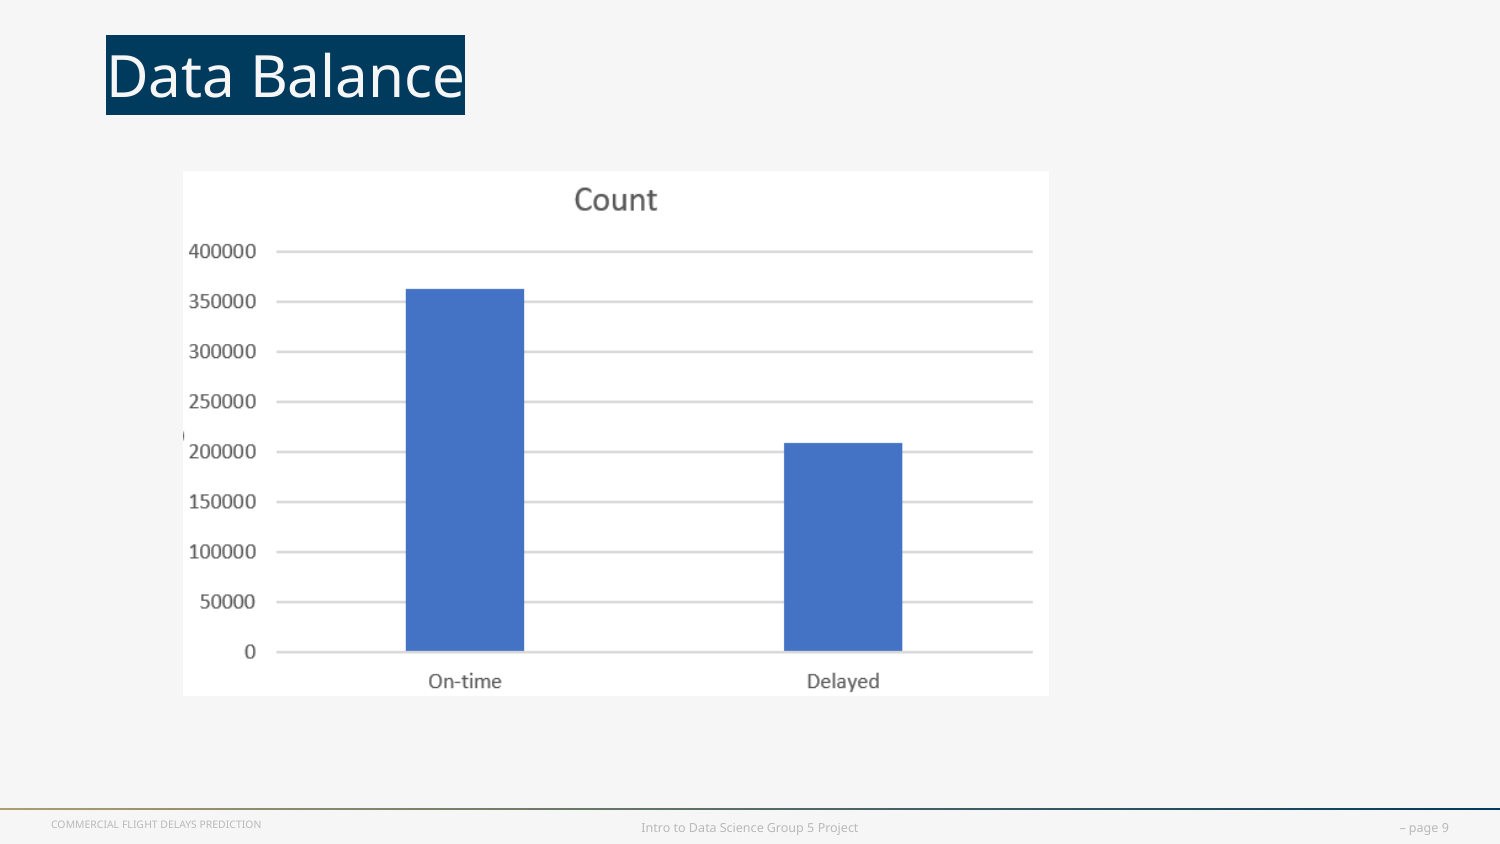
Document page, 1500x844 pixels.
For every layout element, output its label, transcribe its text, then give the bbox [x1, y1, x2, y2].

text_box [0, 808, 1500, 844]
picture [183, 170, 1049, 696]
title Data Balance [91, 24, 735, 113]
